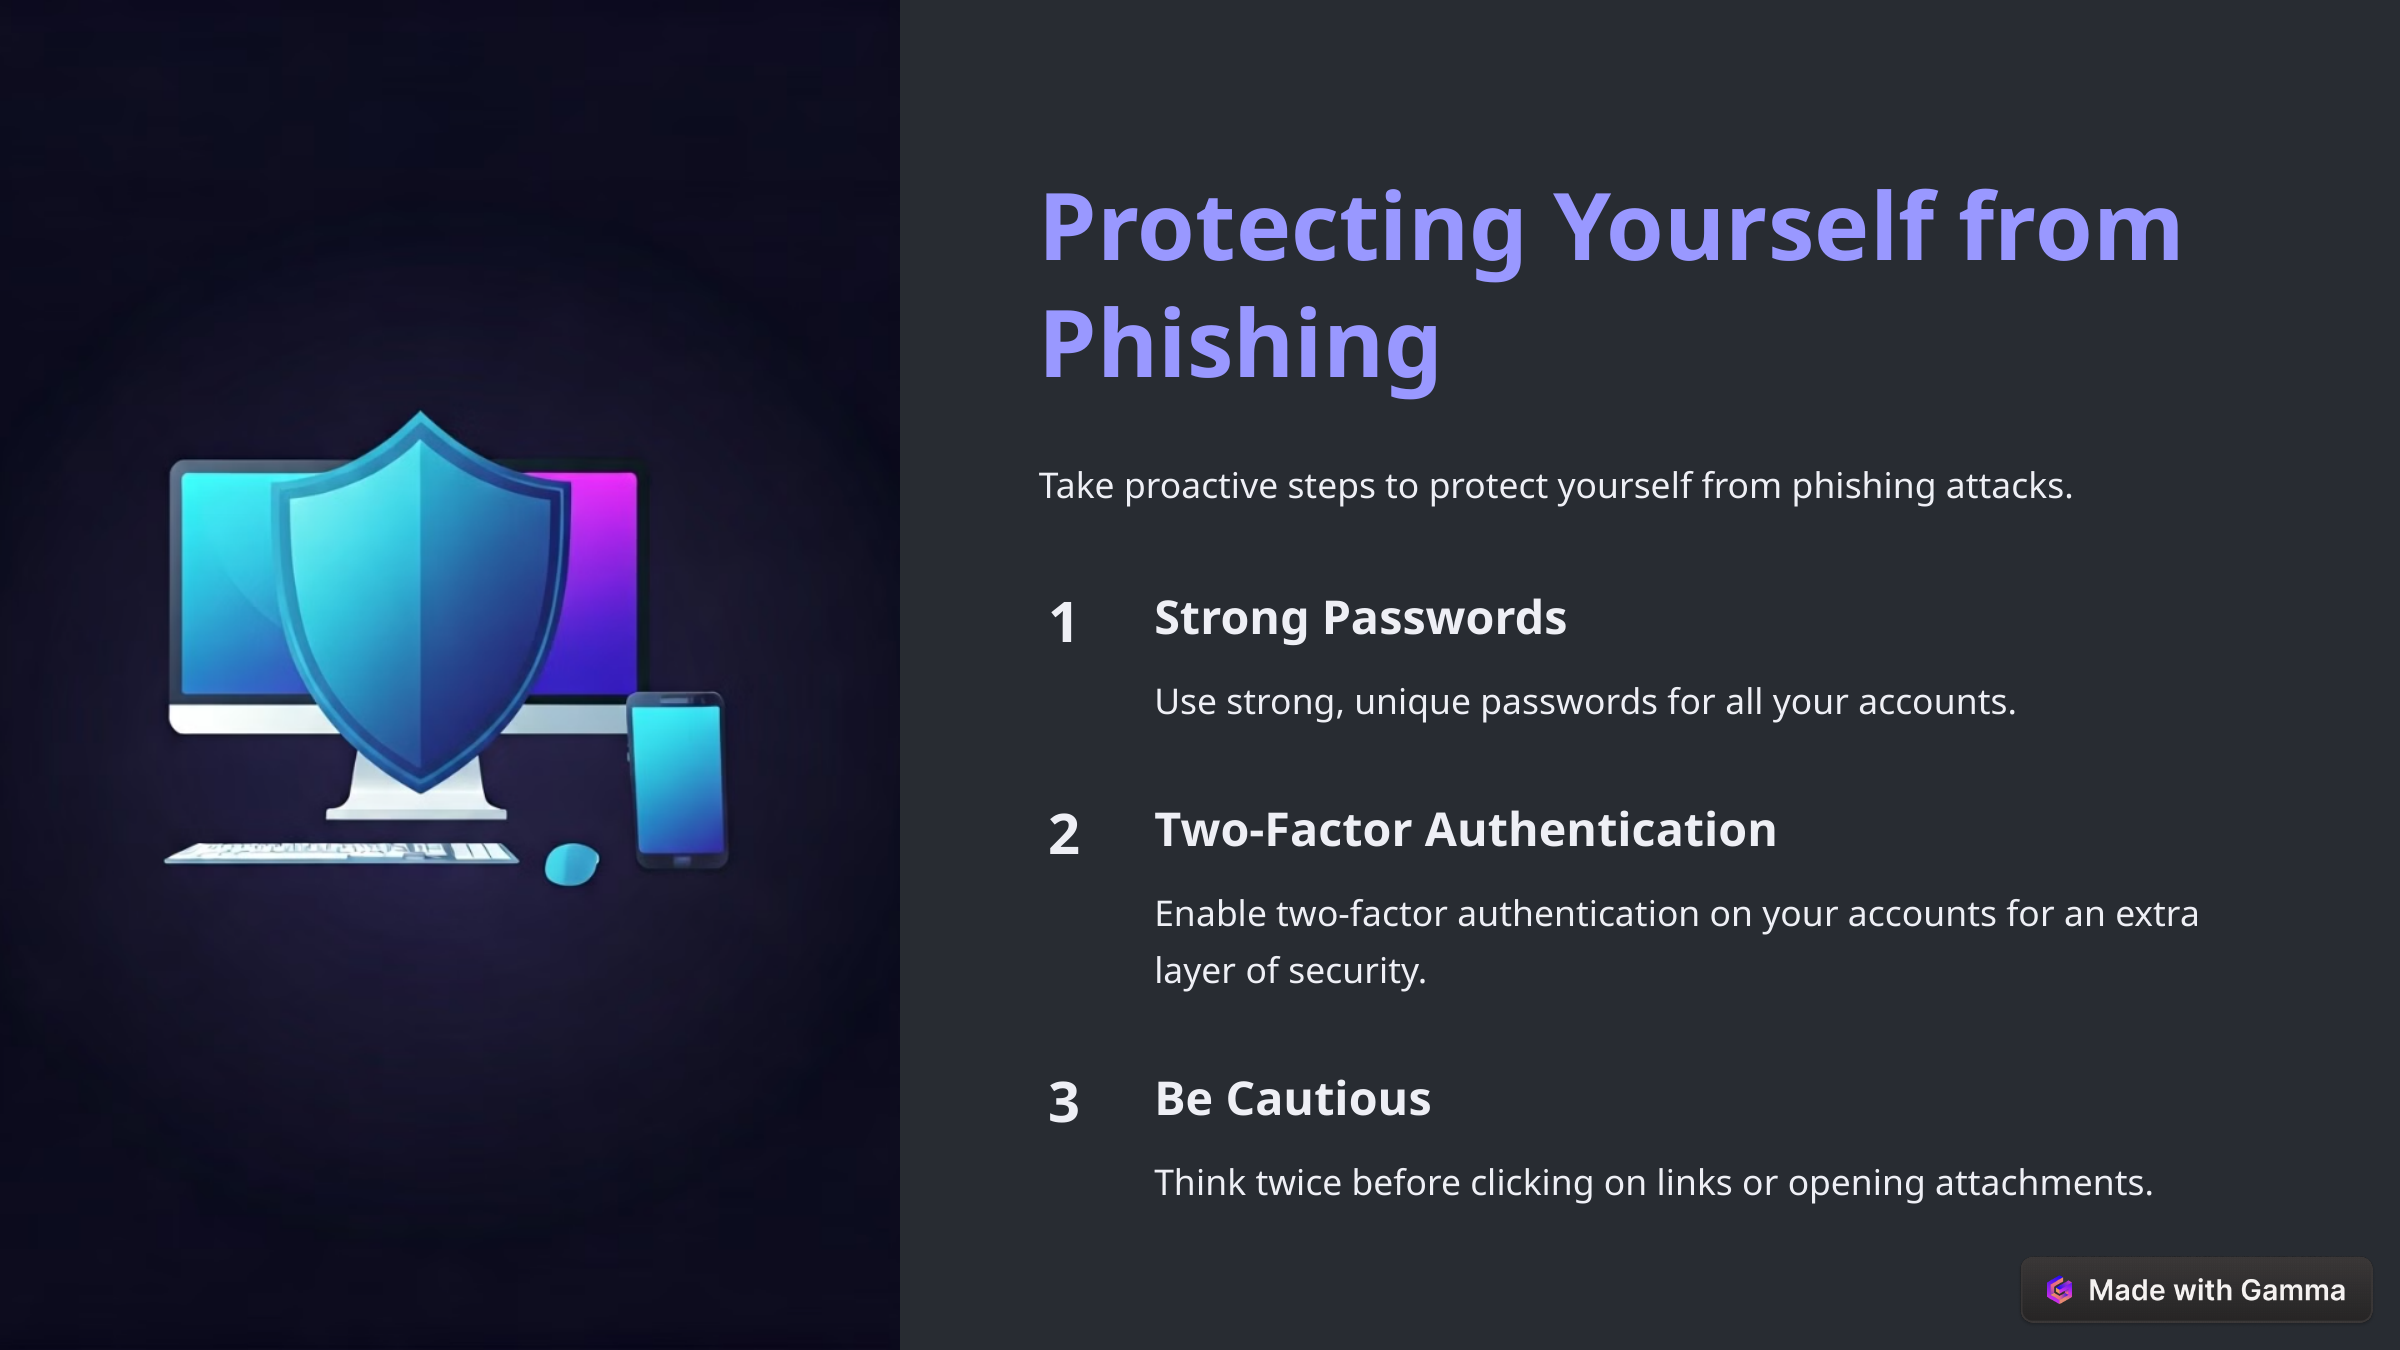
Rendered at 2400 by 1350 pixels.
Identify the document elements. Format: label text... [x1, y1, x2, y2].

text_box [1024, 1058, 1105, 1139]
text_box 2 [1048, 801, 1080, 858]
text_box [1024, 789, 1105, 870]
picture [0, 0, 900, 1350]
text_box Protecting Yourself from Phishing [1024, 154, 2276, 389]
text_box Enable two-factor authentication on your accounts for an extra layer of security. [1139, 869, 2276, 984]
text_box Use strong, unique passwords for all your accounts. [1139, 657, 2276, 715]
text_box Take proactive steps to protect yourself from phishing attacks. [1024, 441, 2276, 499]
text_box Think twice before clicking on links or opening attachments. [1139, 1138, 2276, 1196]
text_box Two-Factor Authentication [1139, 790, 1700, 849]
text_box [1024, 578, 1105, 658]
text_box Be Cautious [1139, 1058, 1607, 1118]
text_box 1 [1054, 590, 1074, 647]
text_box [900, 0, 2400, 1350]
text_box 3 [1049, 1070, 1080, 1127]
text_box Strong Passwords [1139, 578, 1607, 637]
picture [2008, 1244, 2385, 1335]
